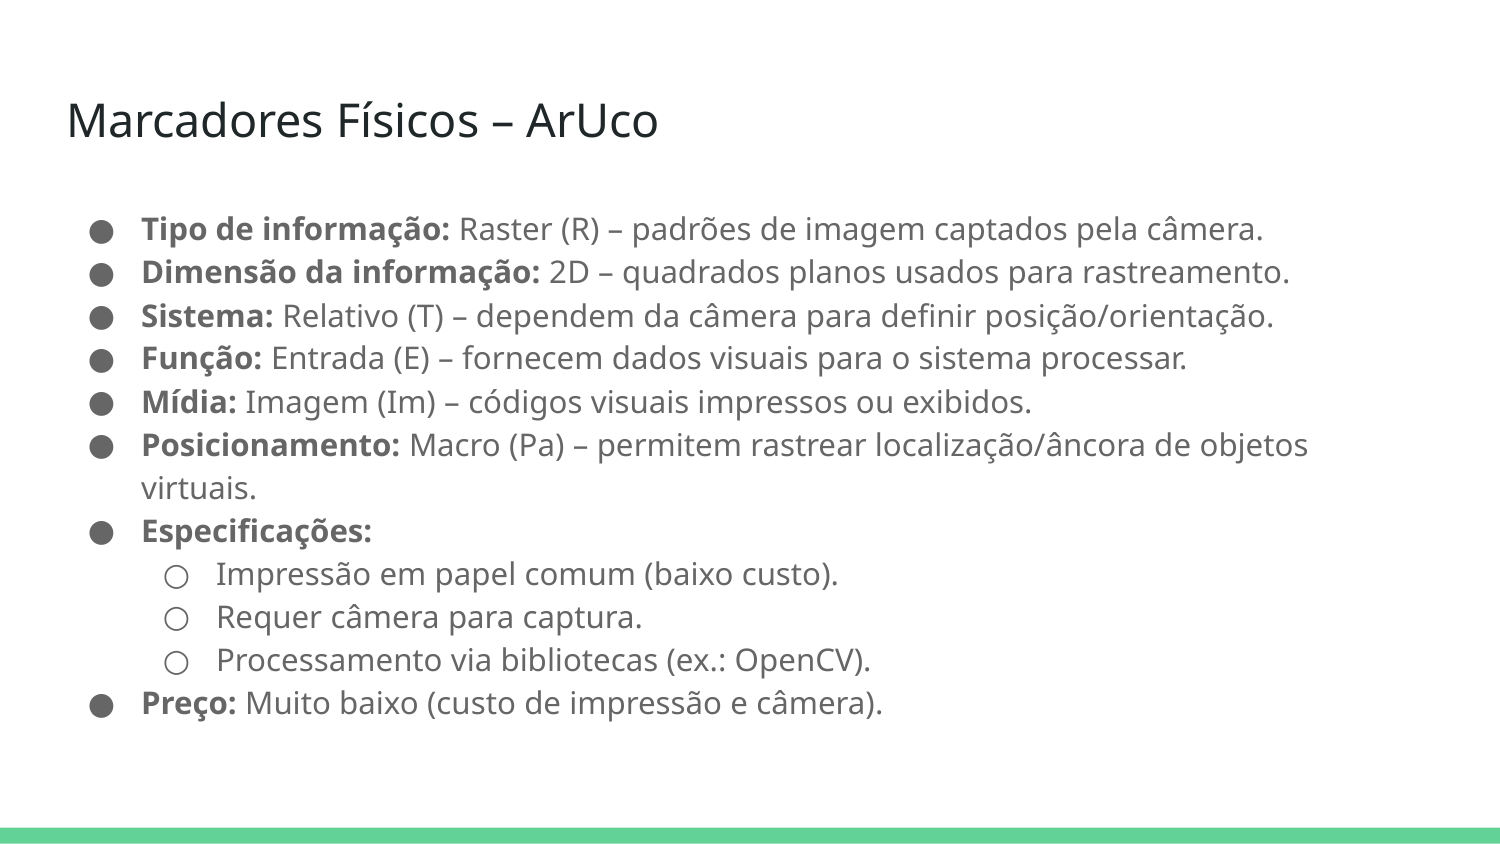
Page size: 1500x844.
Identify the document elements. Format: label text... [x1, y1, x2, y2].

title Marcadores Físicos – ArUco [51, 72, 1449, 167]
list Tipo de informação: Raster (R) – padrões de imagem captados pela câmera. Dimensão da informação: 2D – quadrados planos usados para rastreamento. Sistema: Relativo (T) – dependem da câmera para definir posição/orientação. Função: Entrada (E) – fornecem dados visuais para o sistema processar. Mídia: Imagem (Im) – códigos visuais impressos ou exibidos. Posicionamento: Macro (Pa) – permitem rastrear localização/âncora de objetos virtuais. Especificações: Impressão em papel comum (baixo custo). Requer câmera para captura. Processamento via bibliotecas (ex.: OpenCV). Preço: Muito baixo (custo de impressão e câmera). [51, 189, 1449, 750]
